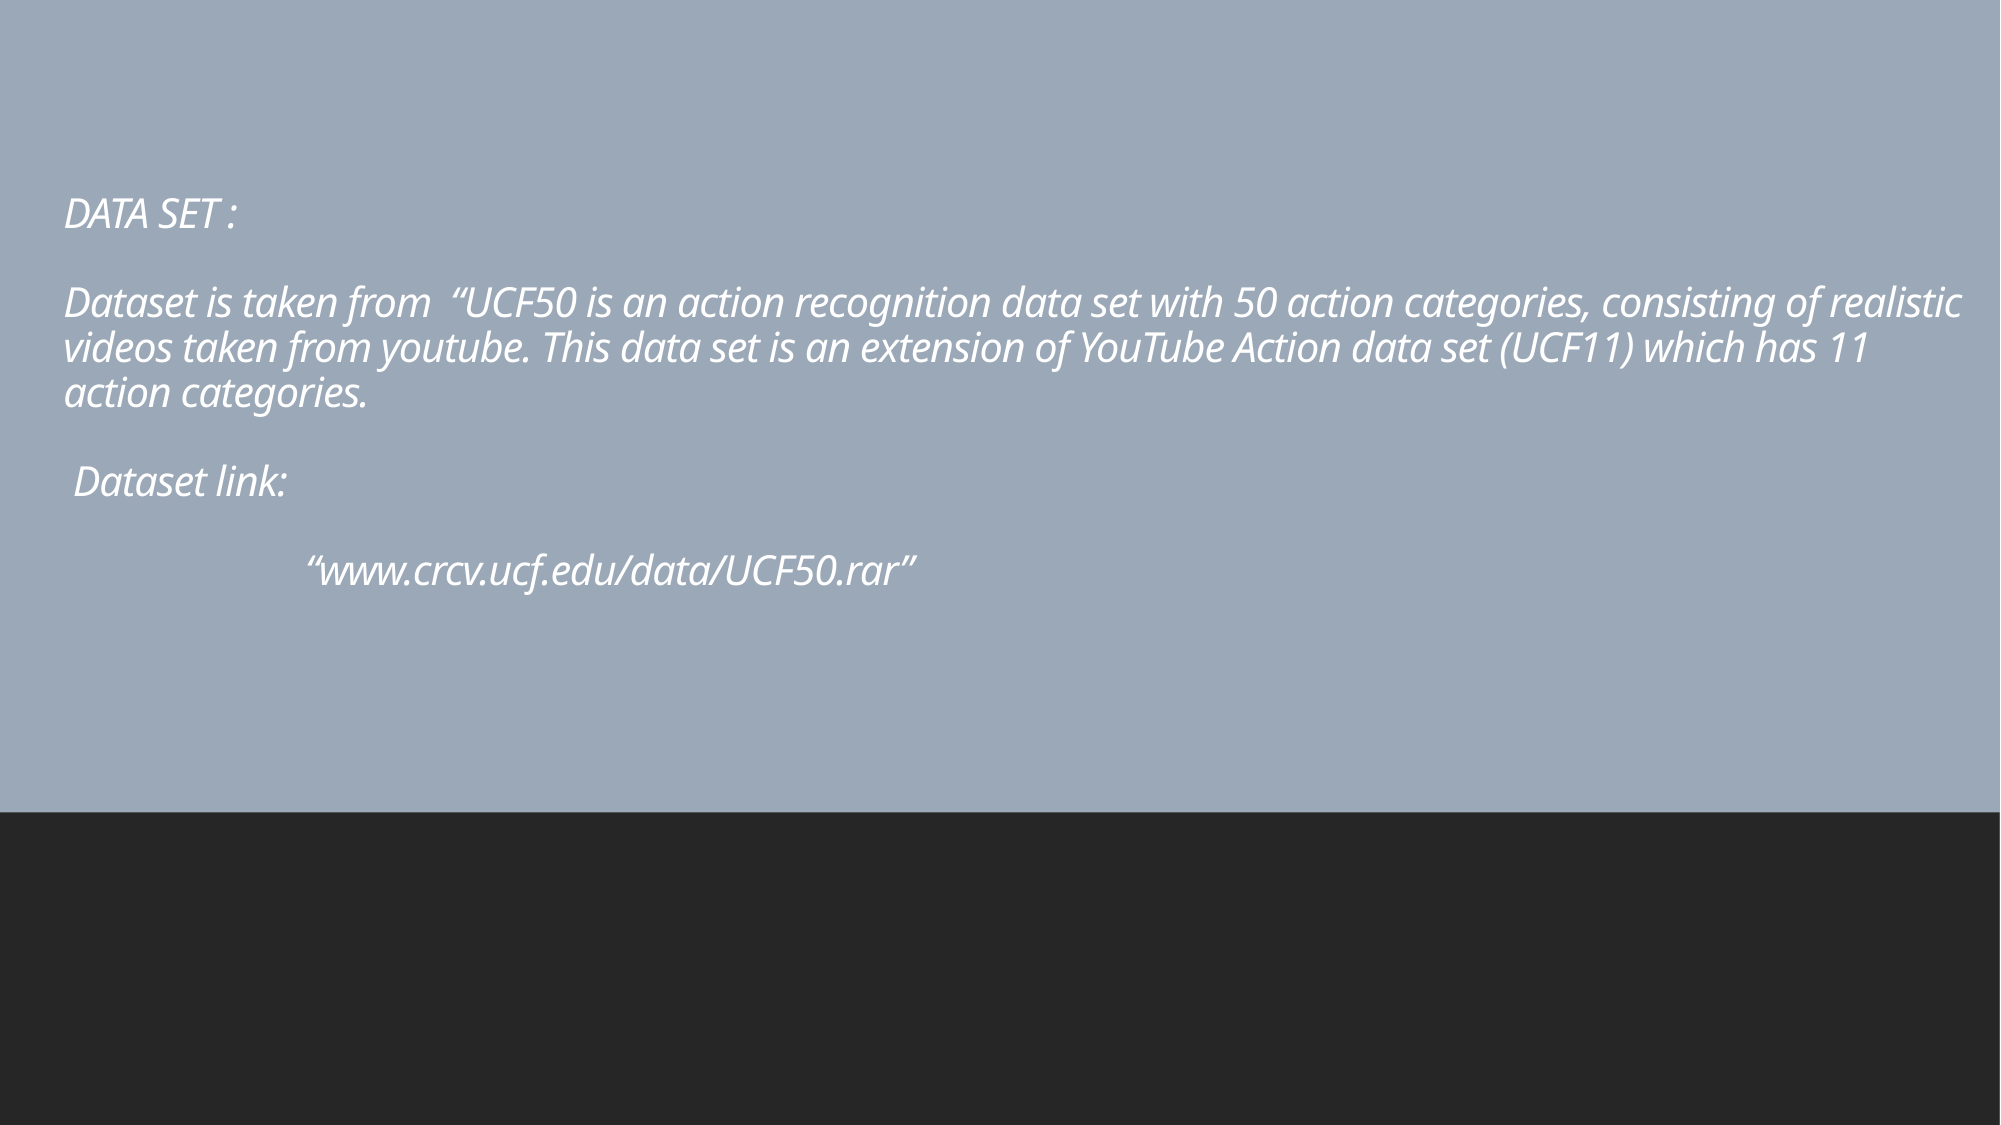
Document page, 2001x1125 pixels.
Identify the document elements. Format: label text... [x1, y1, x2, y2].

text_box [0, 0, 2000, 811]
text_box [0, 811, 2000, 1125]
title DATA SET : Dataset is taken from “UCF50 is an action recognition data set with 50 action categories, consisting of realistic videos taken from youtube. This data set is an extension of YouTube Action data set (UCF11) which has 11 action categories. Dataset link: “www.crcv.ucf.edu/data/UCF50.rar” [48, 181, 2000, 811]
